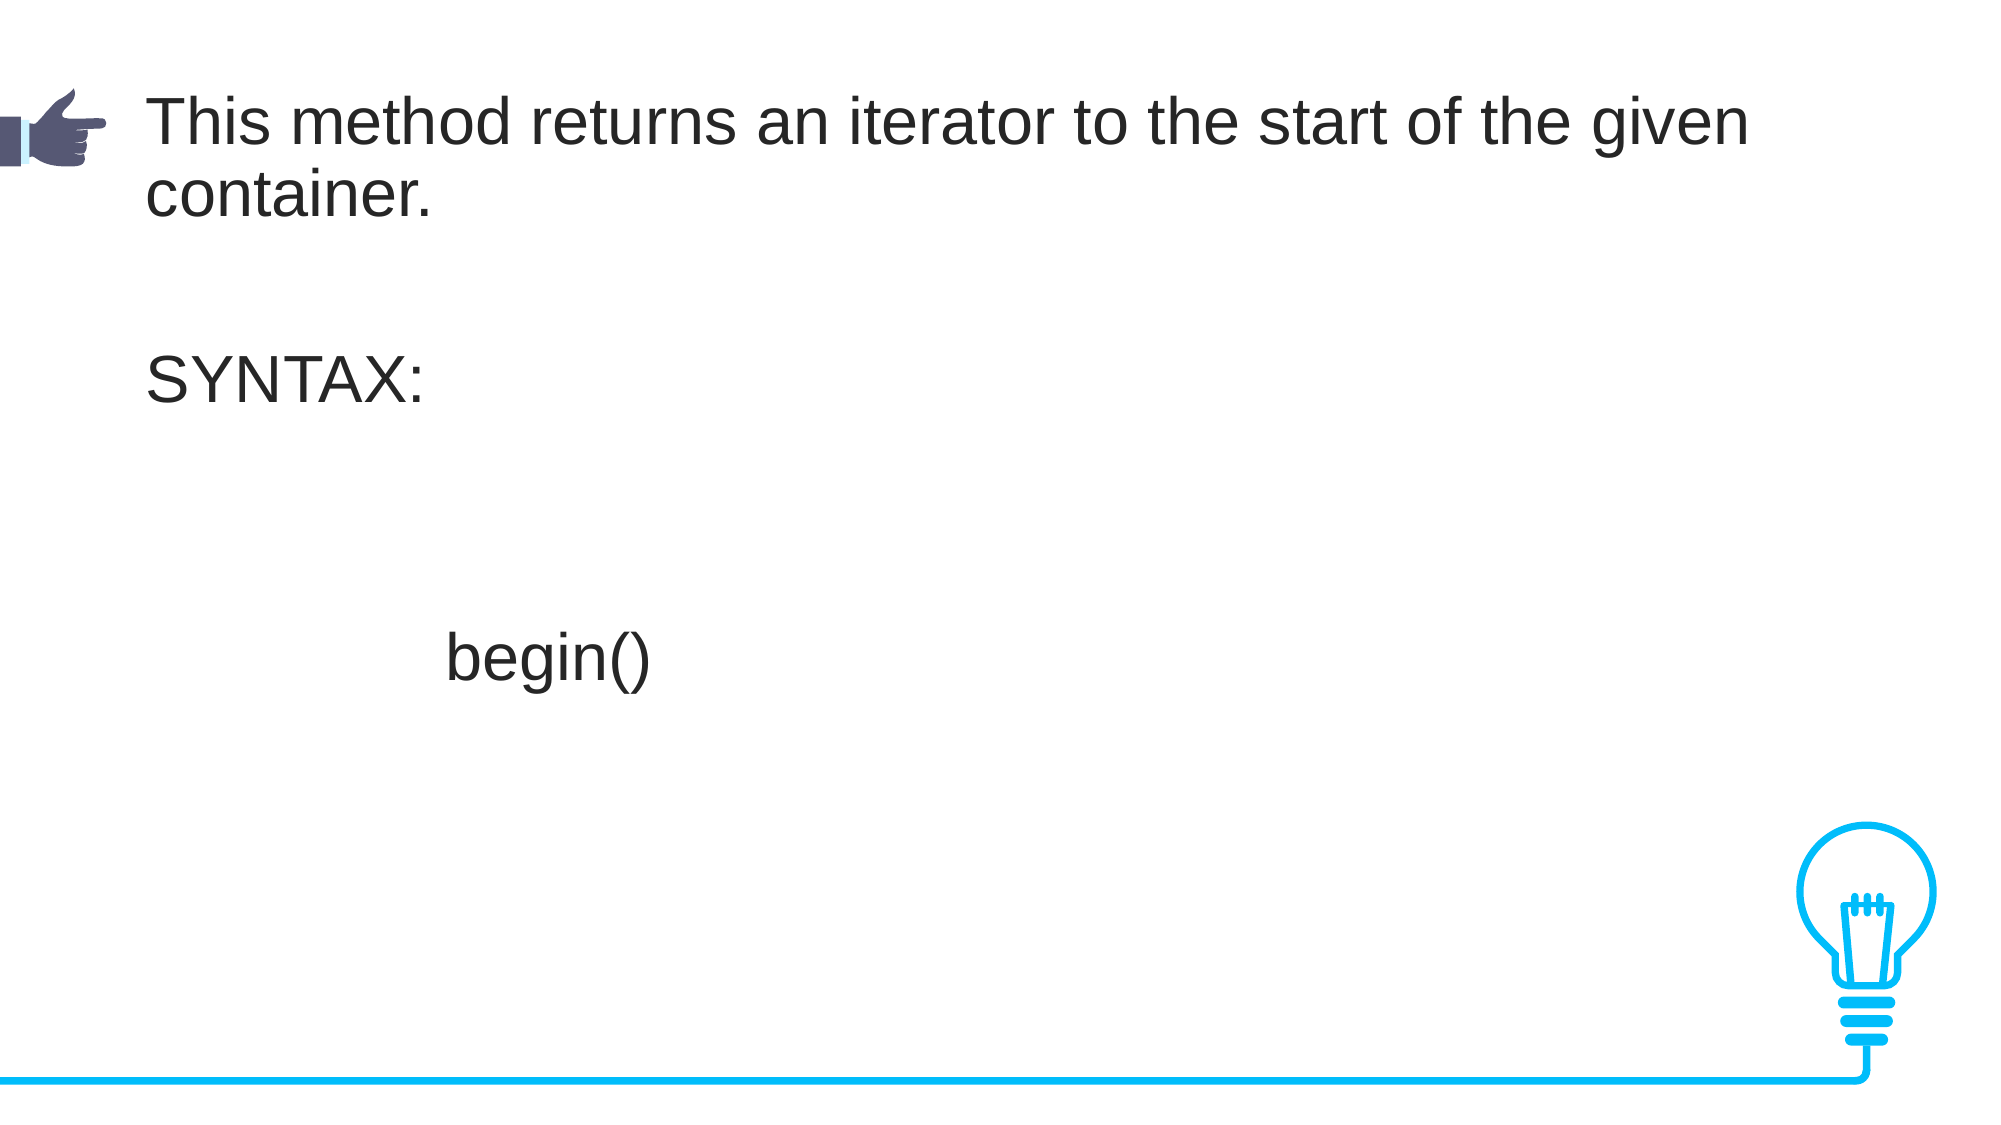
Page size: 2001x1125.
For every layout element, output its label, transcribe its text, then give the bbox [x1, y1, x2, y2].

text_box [0, 88, 107, 167]
list This method returns an iterator to the start of the given container. SYNTAX: begin() [130, 46, 1927, 829]
